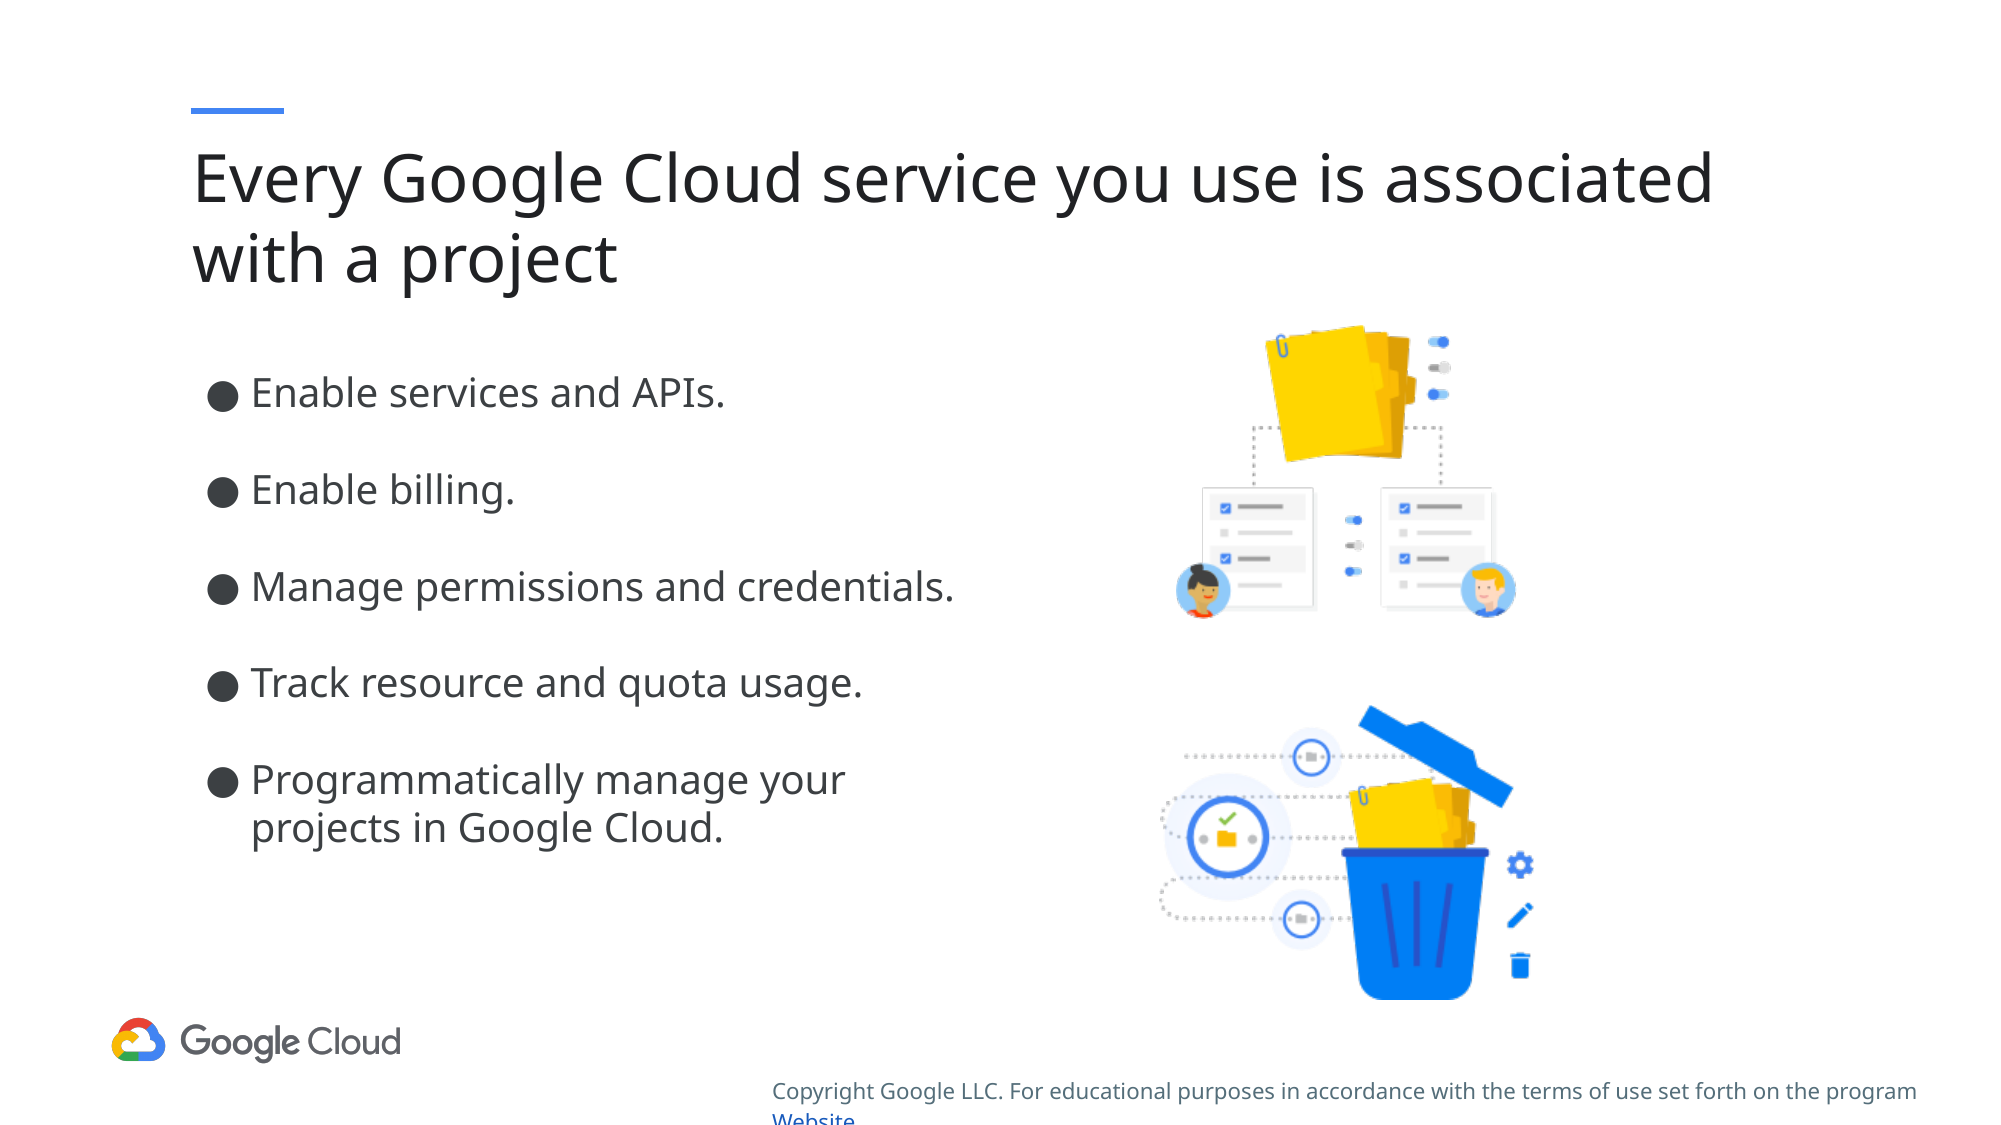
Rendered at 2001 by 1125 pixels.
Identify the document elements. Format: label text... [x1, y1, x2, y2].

title Every Google Cloud service you use is associated with a project [182, 126, 1799, 251]
text_box Copyright Google LLC. For educational purposes in accordance with the terms of use set forth on the program Website. [752, 1052, 1990, 1111]
list Enable services and APIs. Enable billing. Manage permissions and credentials. Track resource and quota usage. Programmatically manage your projects in Google Cloud. [190, 300, 984, 1007]
picture [110, 1012, 401, 1068]
picture [1176, 325, 1517, 619]
picture [1158, 705, 1535, 1001]
